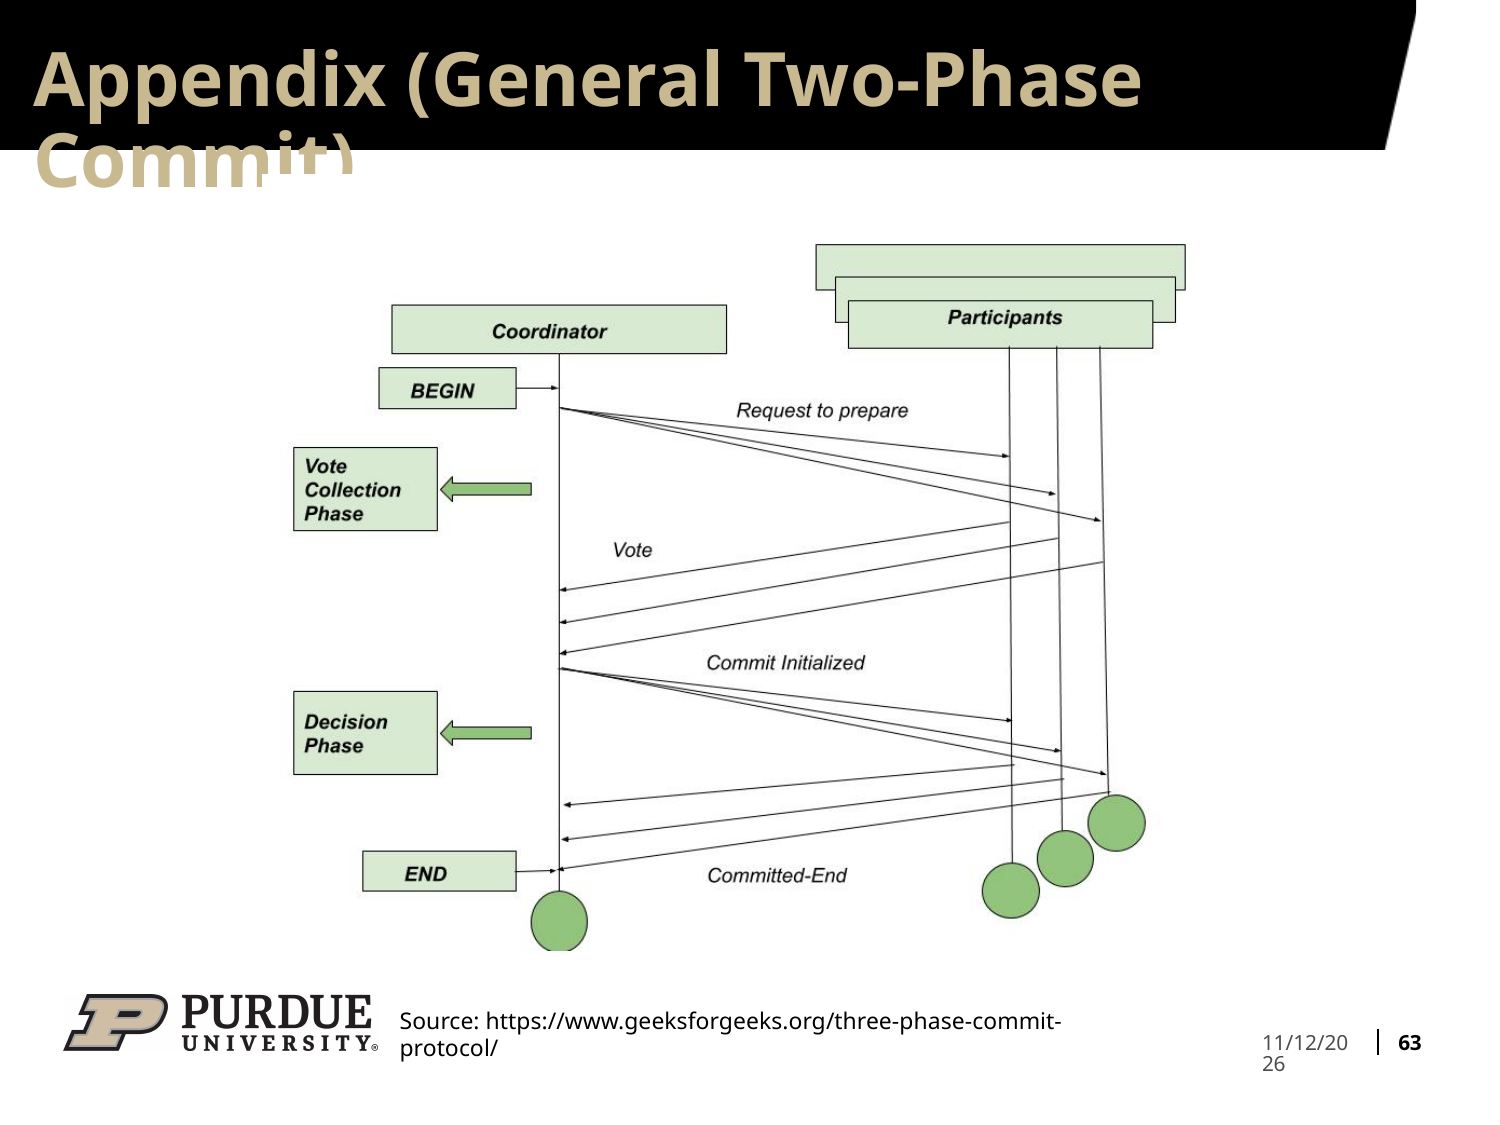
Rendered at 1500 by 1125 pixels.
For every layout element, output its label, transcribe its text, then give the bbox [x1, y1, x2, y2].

slide_number 63 [1380, 1013, 1441, 1074]
picture [262, 174, 1298, 951]
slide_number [1247, 1017, 1375, 1071]
title Appendix (General Two-Phase Commit) [30, 39, 1172, 129]
picture [63, 994, 378, 1051]
text_box Source: https://www.geeksforgeeks.org/three-phase-commit-protocol/ [384, 998, 1176, 1069]
